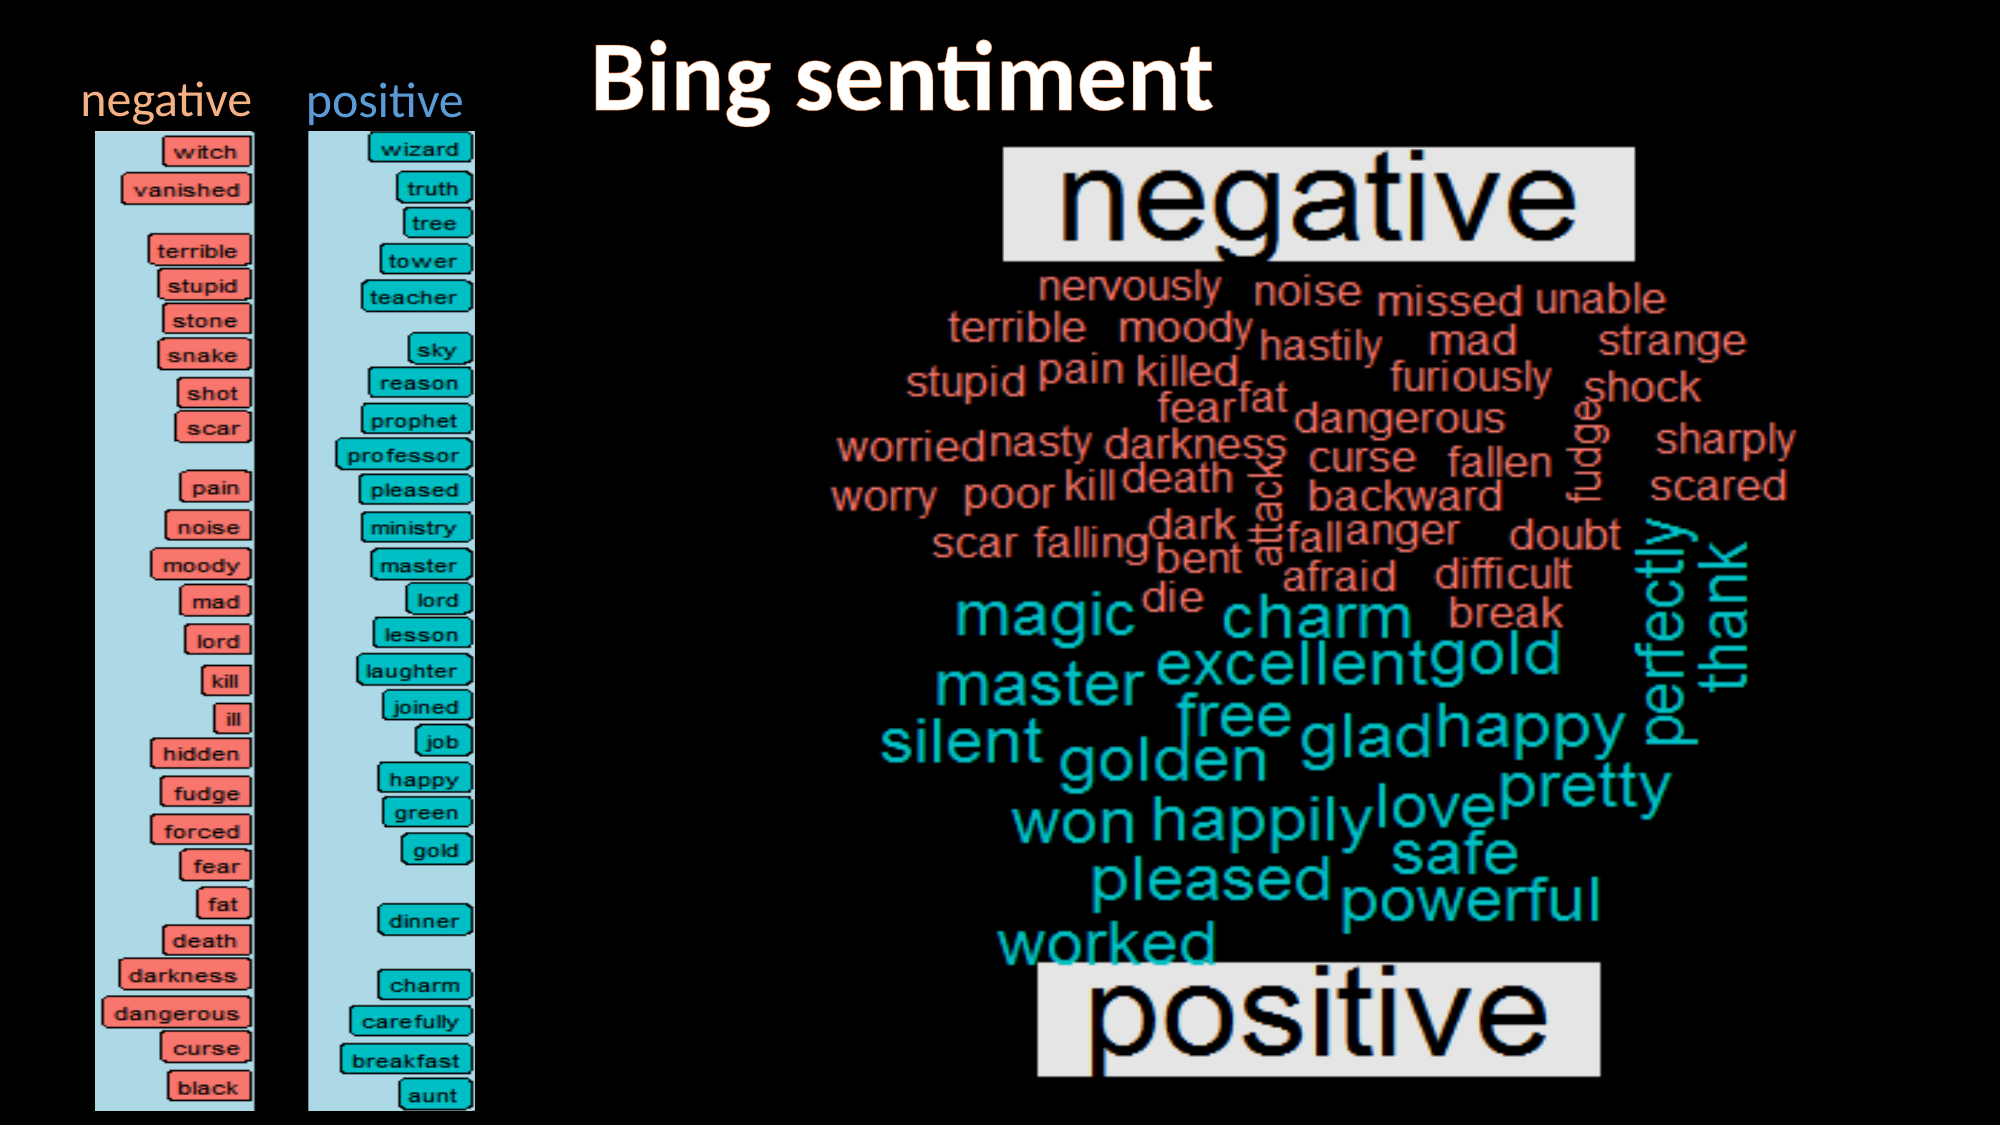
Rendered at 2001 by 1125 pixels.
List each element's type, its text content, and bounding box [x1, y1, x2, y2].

picture [308, 130, 476, 1112]
text_box negative [65, 59, 268, 135]
picture [774, 130, 1841, 1088]
text_box Bing sentiment [461, 2, 1344, 138]
picture [94, 130, 268, 1112]
text_box positive [290, 59, 480, 135]
